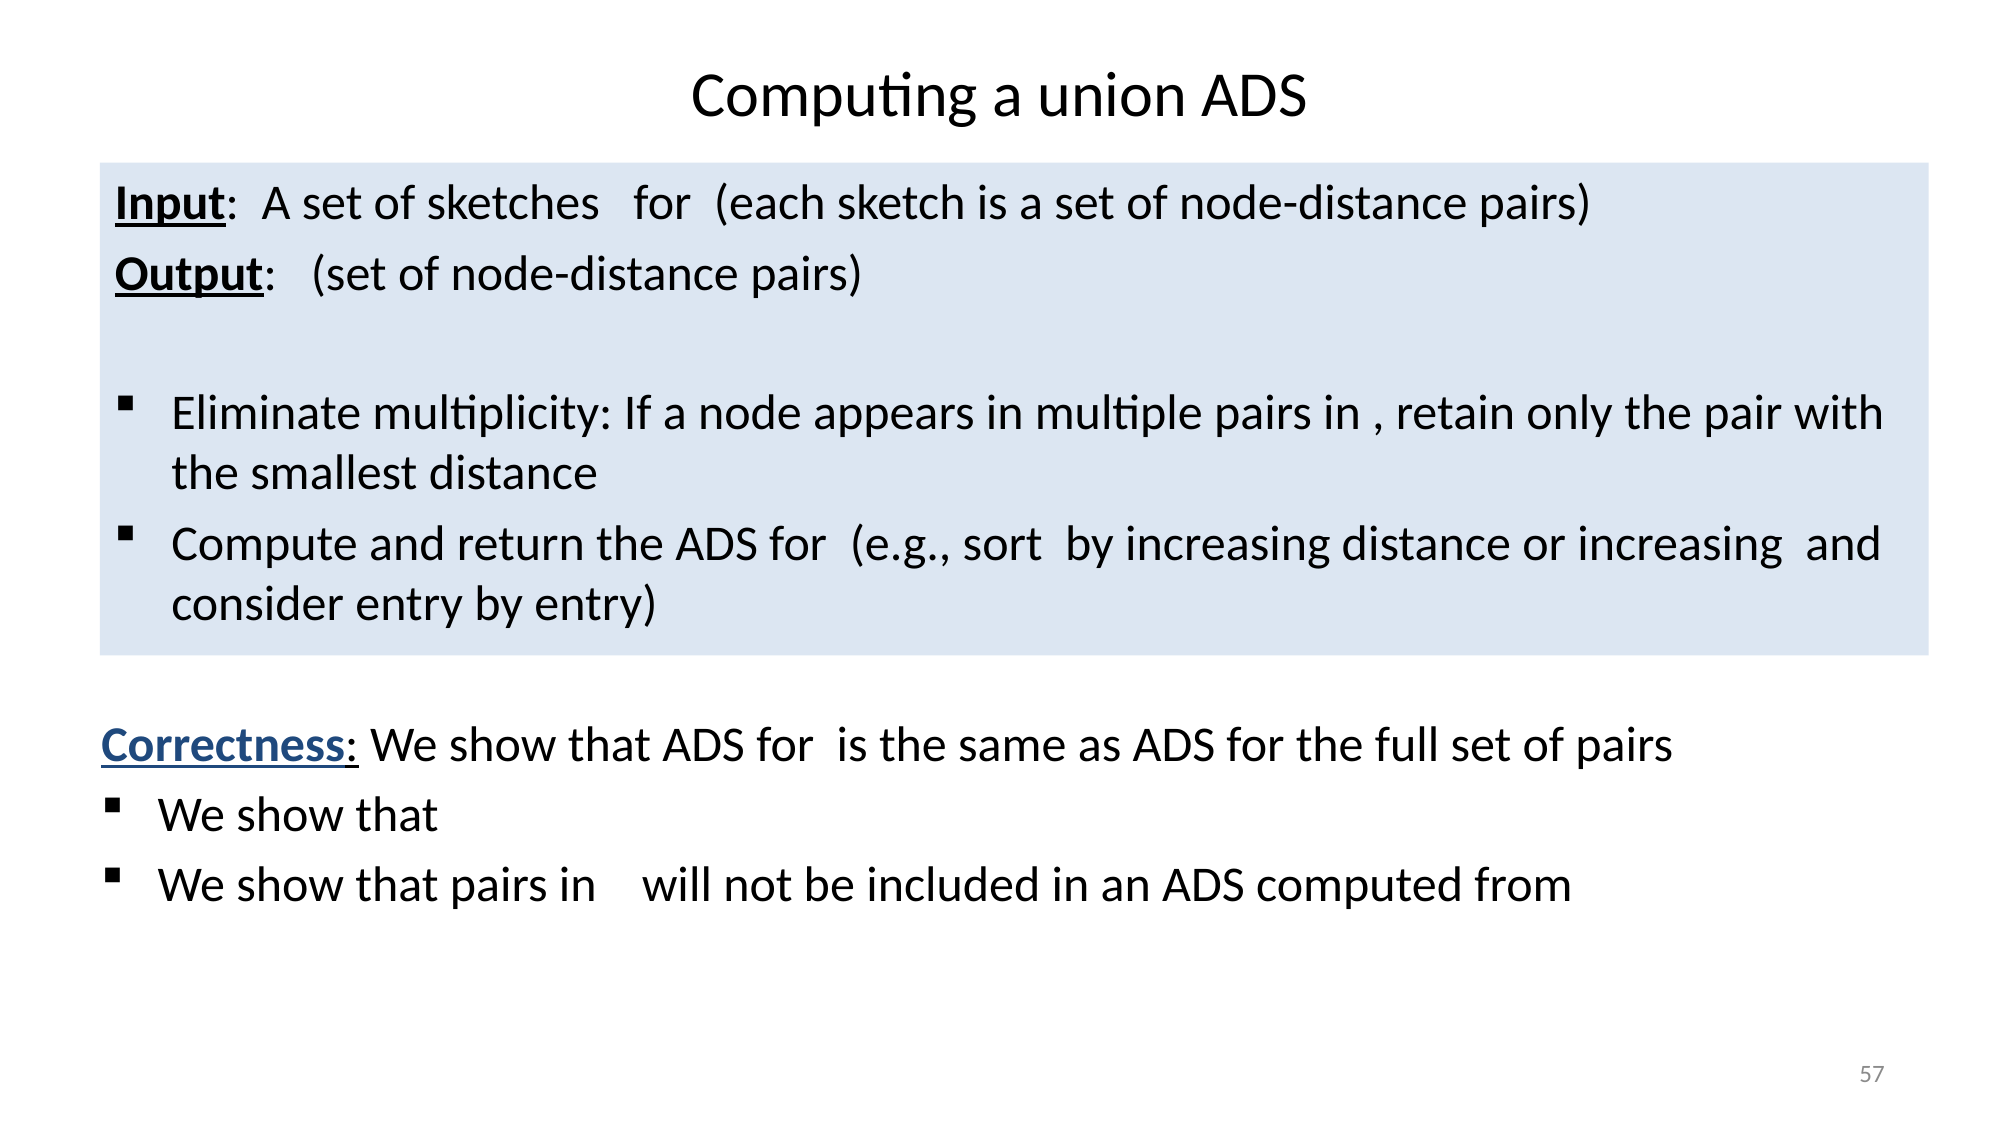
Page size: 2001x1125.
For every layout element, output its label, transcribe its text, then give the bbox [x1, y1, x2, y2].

title Computing a union ADS [99, 45, 1900, 138]
slide_number 57 [1433, 1042, 1900, 1103]
